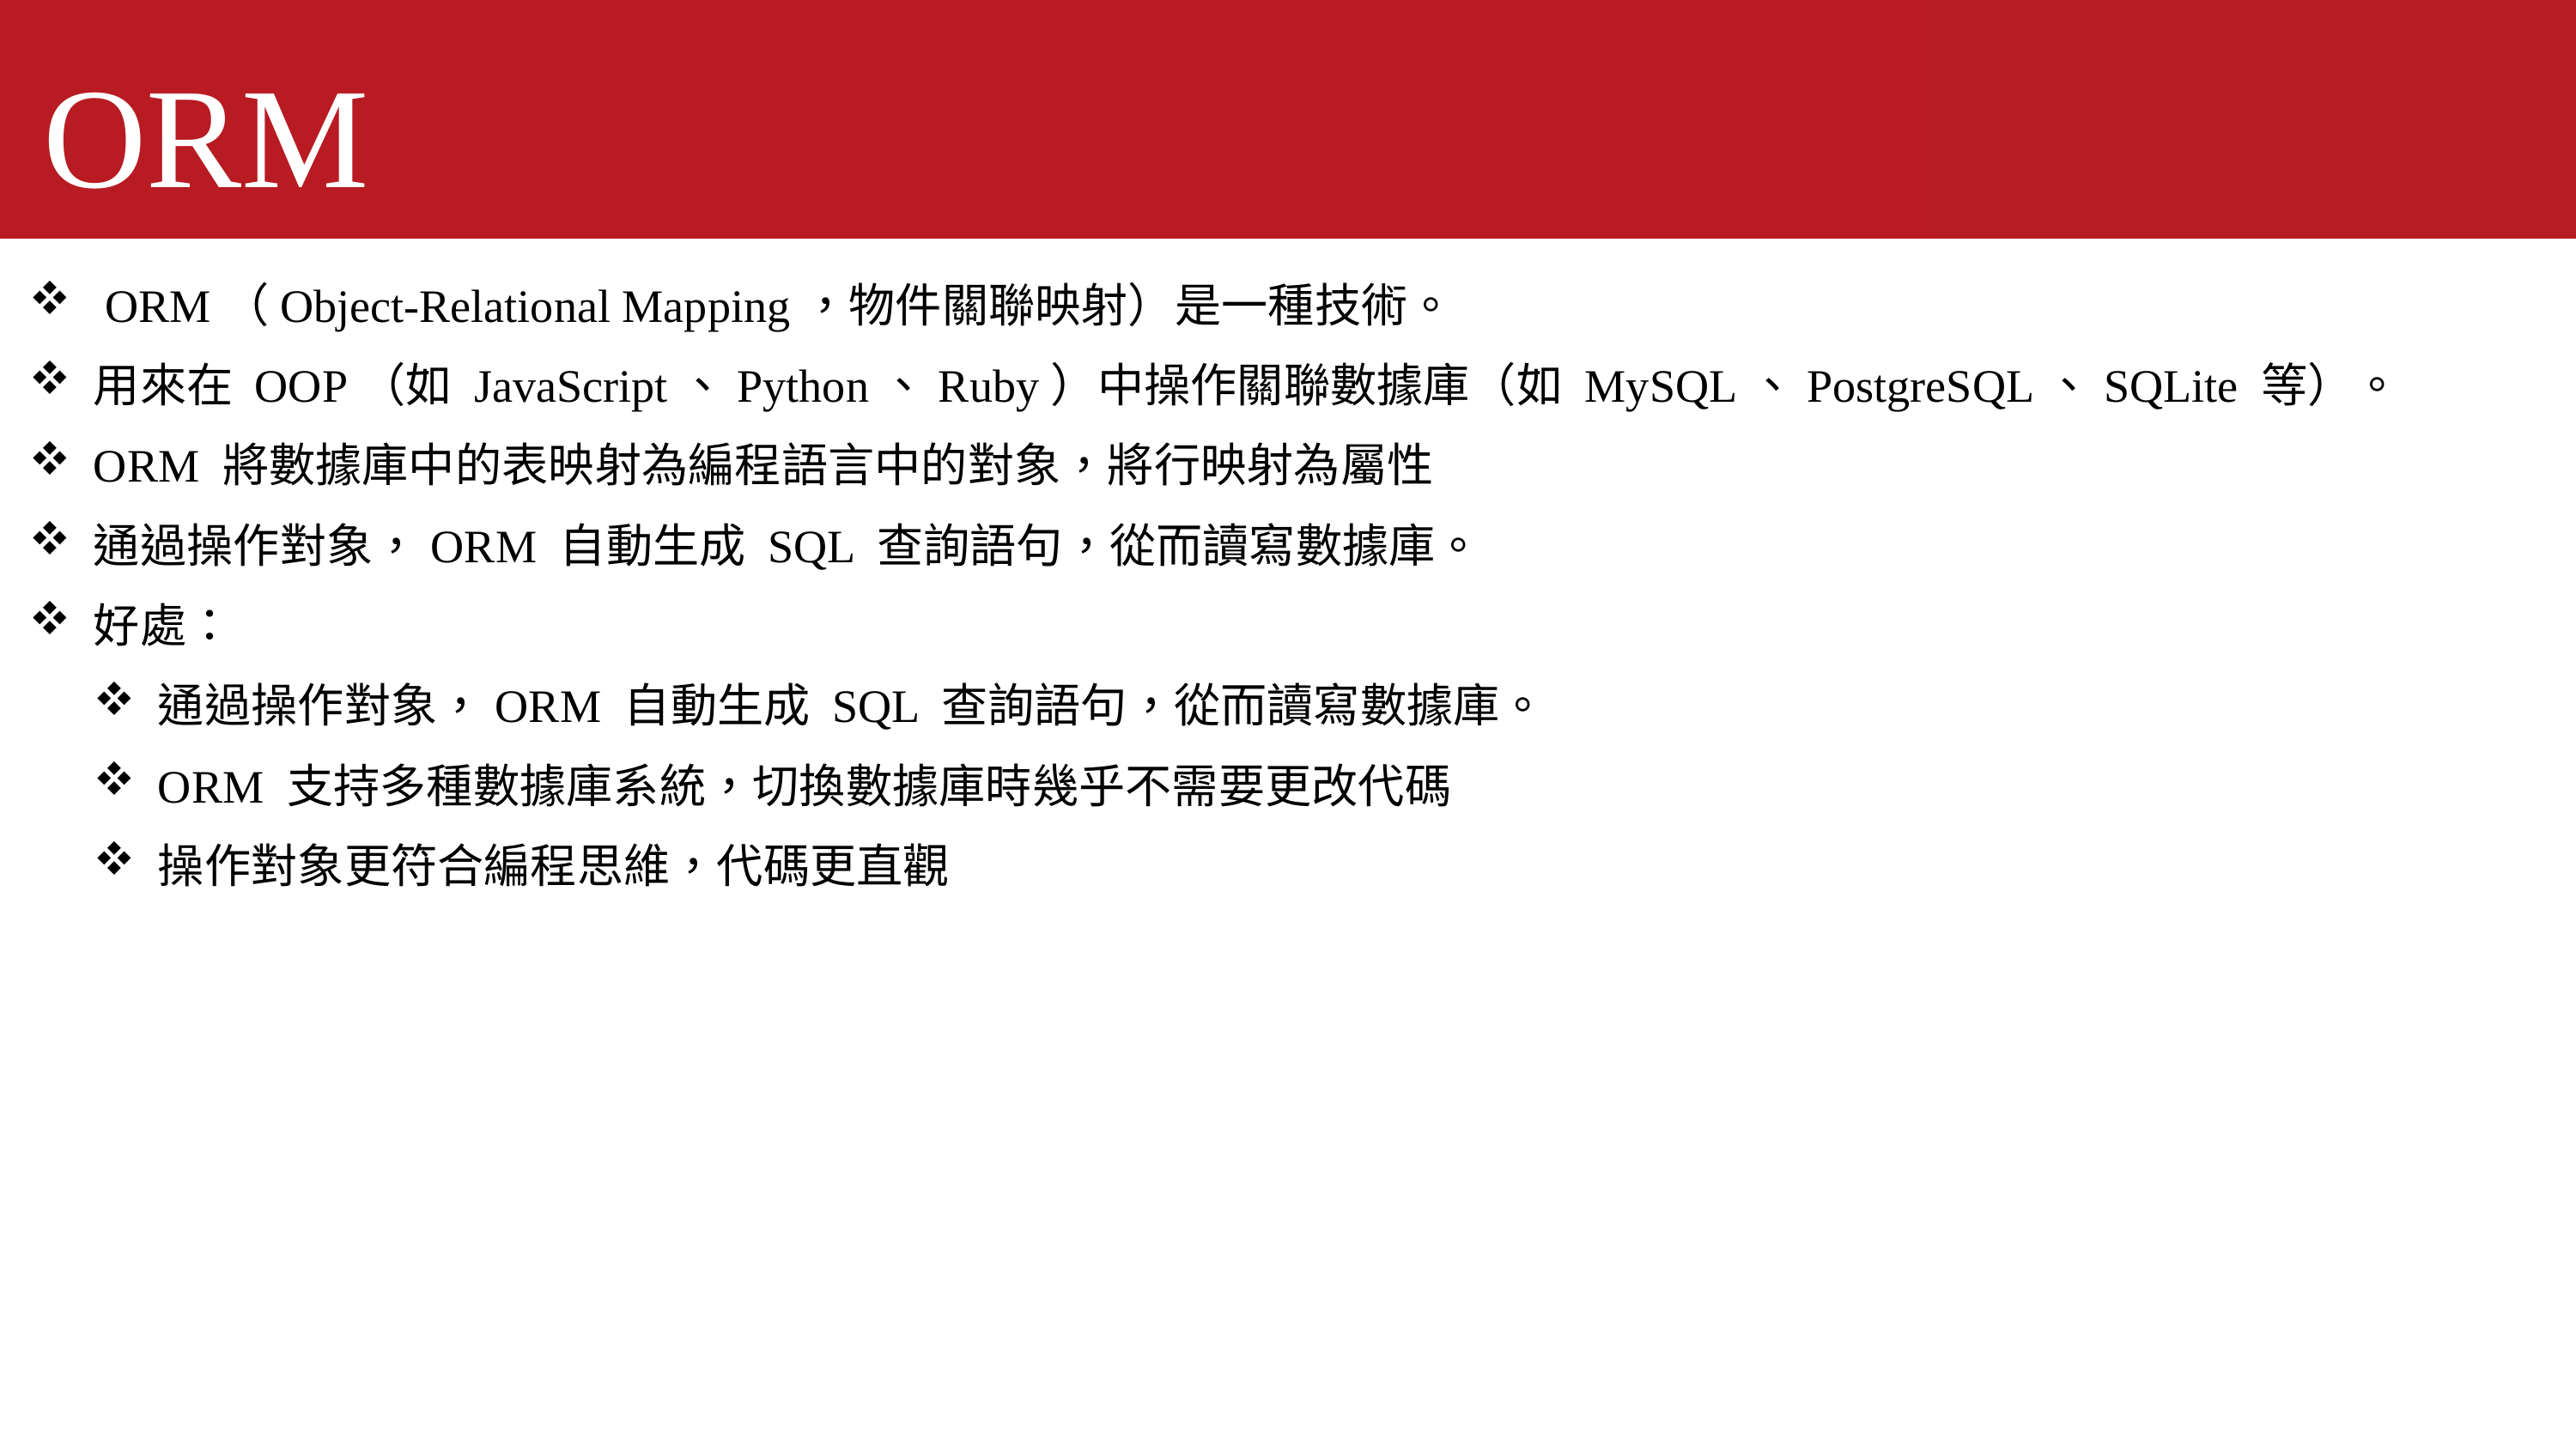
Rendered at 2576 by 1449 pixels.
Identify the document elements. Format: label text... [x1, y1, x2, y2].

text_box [0, 0, 2576, 239]
text_box ORM（Object-Relational Mapping，物件關聯映射）是一種技術。 用來在 OOP（如 JavaScript、Python、Ruby）中操作關聯數據庫（如 MySQL、PostgreSQL、SQLite 等）。 ORM 將數據庫中的表映射為編程語言中的對象，將行映射為屬性 通過操作對象，ORM 自動生成 SQL 查詢語句，從而讀寫數據庫。 好處： 通過操作對象，ORM 自動生成 SQL 查詢語句，從而讀寫數據庫。 ORM 支持多種數據庫系統，切換數據庫時幾乎不需要更改代碼 操作對象更符合編程思維，代碼更直觀 [28, 251, 2544, 893]
